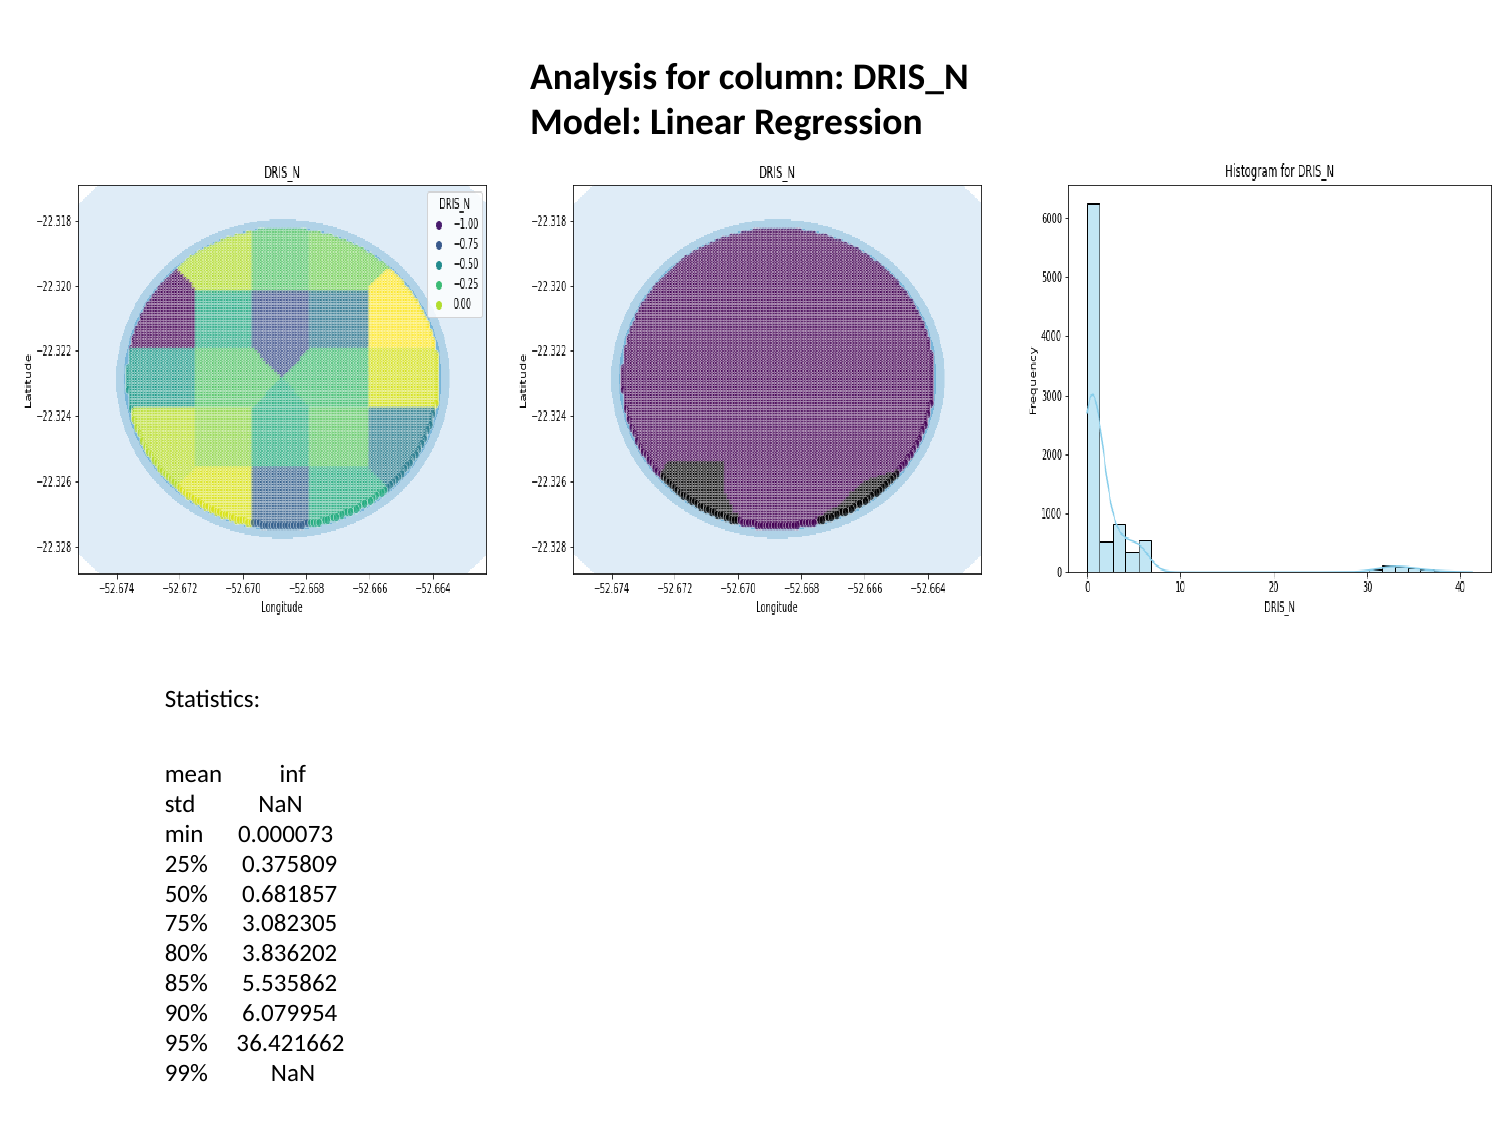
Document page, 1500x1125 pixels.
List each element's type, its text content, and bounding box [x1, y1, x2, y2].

text_box Analysis for column: DRIS_N Model: Linear Regression [515, 0, 985, 148]
picture [509, 149, 991, 631]
picture [1019, 149, 1500, 631]
text_box Statistics: mean inf std NaN min 0.000073 25% 0.375809 50% 0.681857 75% 3.082305 80% 3.836202 85% 5.535862 90% 6.079954 95% 36.421662 99% NaN [149, 674, 1500, 1094]
picture [14, 149, 496, 631]
